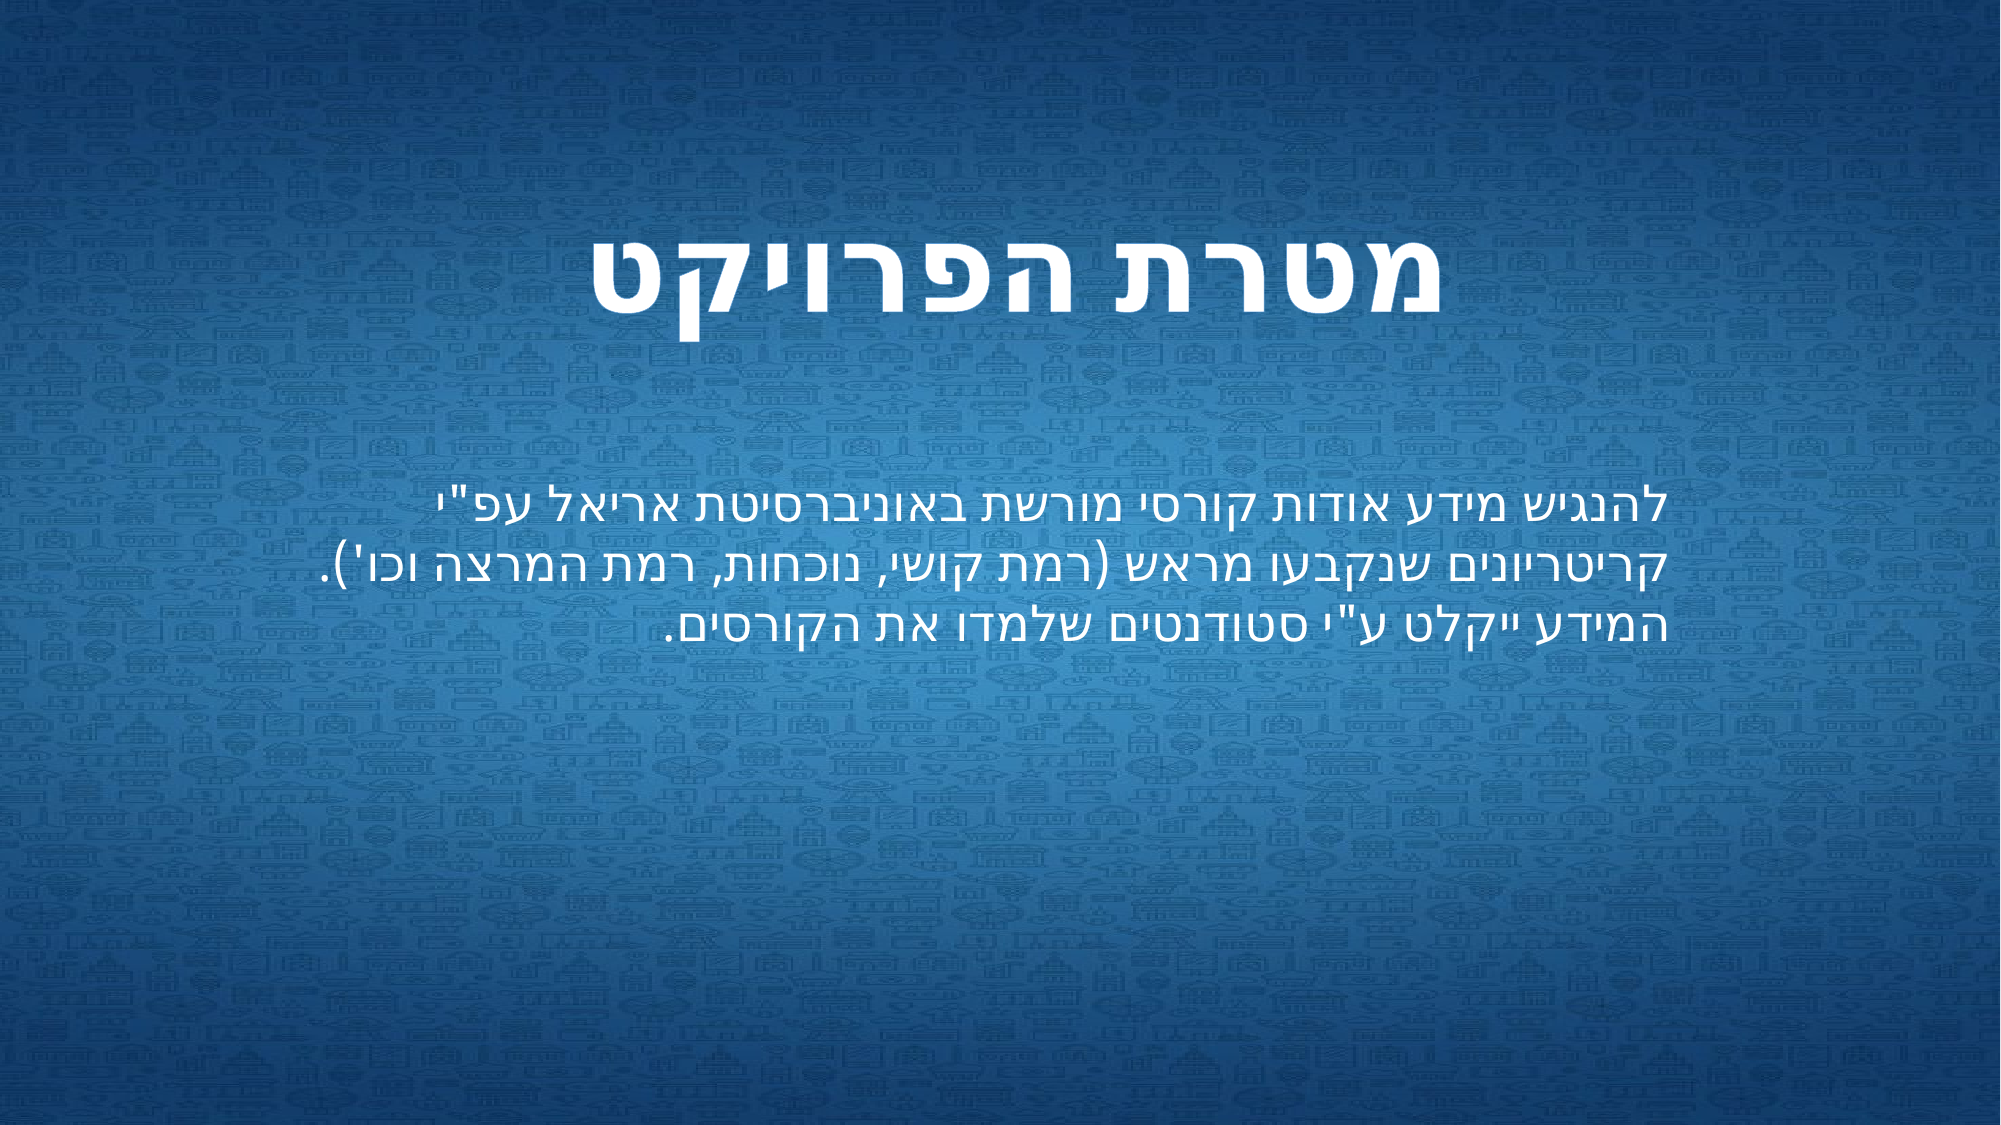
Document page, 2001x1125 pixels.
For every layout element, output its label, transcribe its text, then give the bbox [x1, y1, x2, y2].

text_box להנגיש מידע אודות קורסי מורשת באוניברסיטת אריאל עפ"י קריטריונים שנקבעו מראש (רמת קושי, נוכחות, רמת המרצה וכו'). המידע ייקלט ע"י סטודנטים שלמדו את הקורסים. [250, 463, 1687, 659]
text_box מטרת הפרויקט [555, 179, 1479, 345]
picture [0, 0, 2001, 1125]
